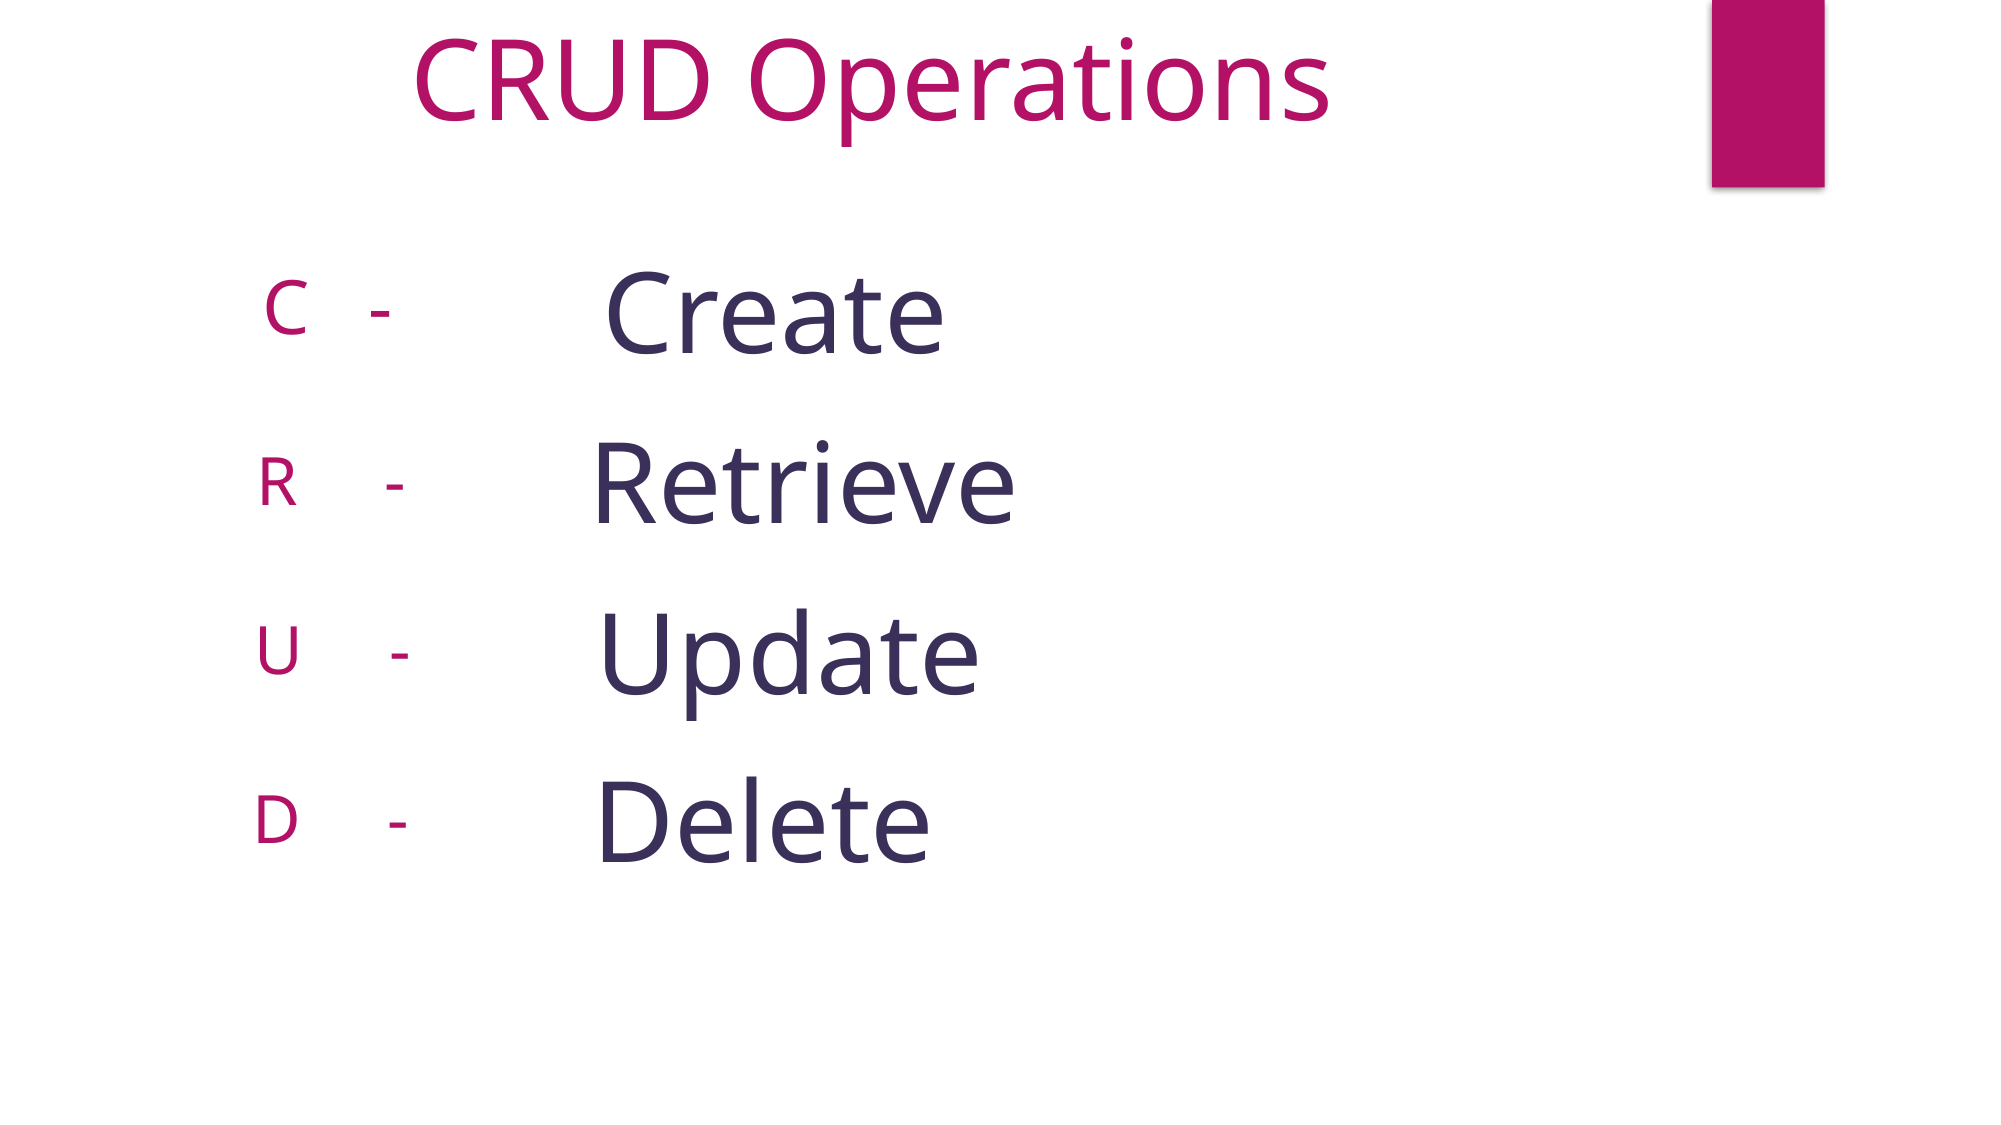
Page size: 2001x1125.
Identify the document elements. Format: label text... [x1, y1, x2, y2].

text_box C - [247, 252, 408, 357]
text_box Retrieve [573, 403, 1036, 554]
text_box CRUD Operations [395, 0, 1349, 150]
text_box R - [241, 431, 421, 527]
text_box U - [239, 600, 426, 696]
text_box Delete [577, 742, 950, 893]
text_box Create [587, 233, 963, 384]
text_box D - [237, 769, 425, 865]
text_box Update [580, 574, 999, 725]
